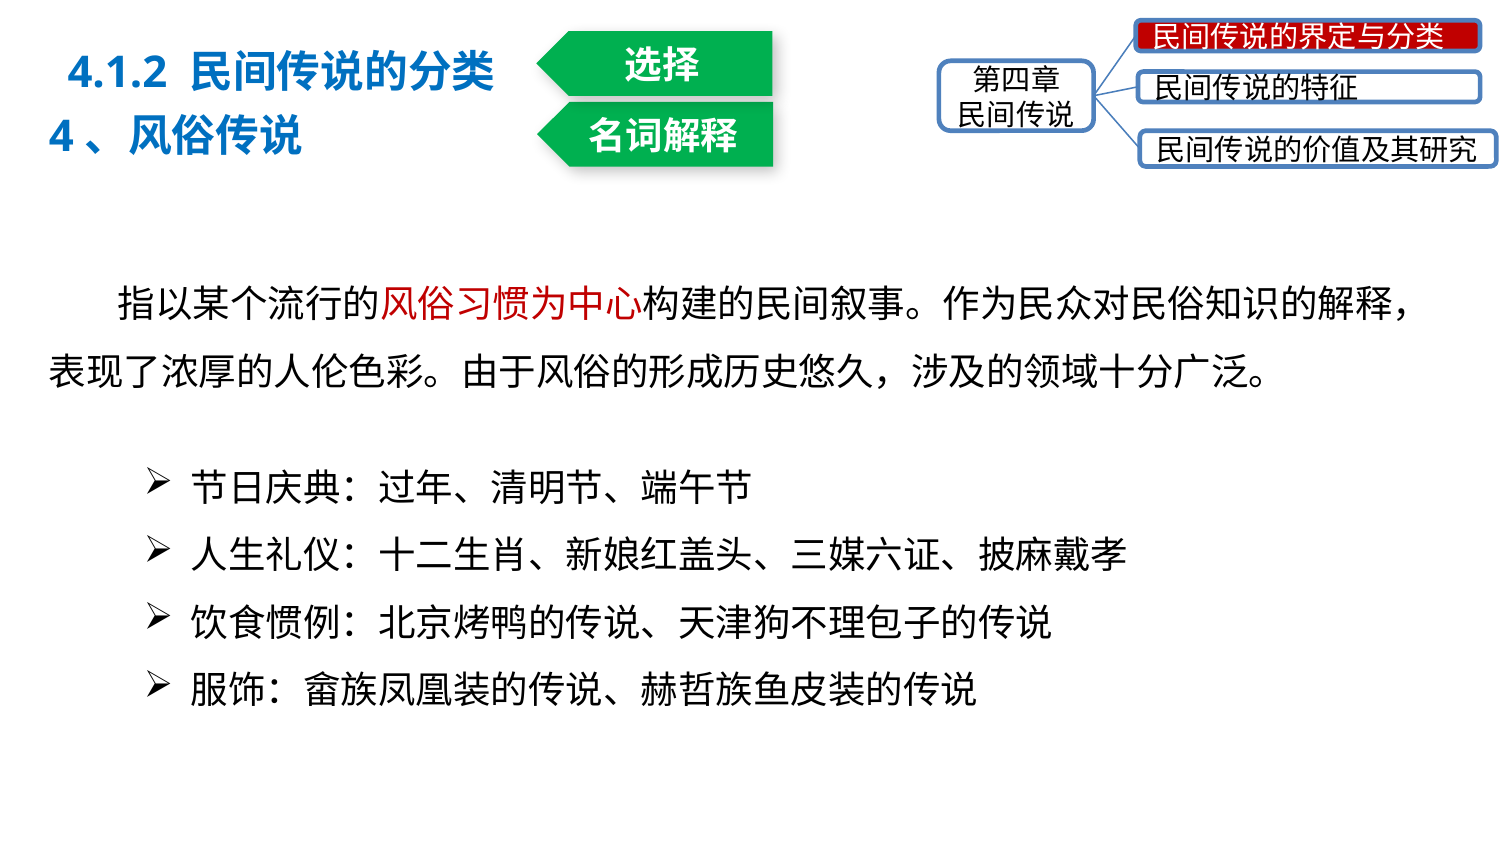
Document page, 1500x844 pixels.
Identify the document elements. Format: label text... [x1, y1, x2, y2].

text_box 4.1.2 民间传说的分类 [0, 11, 575, 102]
text_box 节日庆典：过年、清明节、端午节 人生礼仪：十二生肖、新娘红盖头、三媒六证、披麻戴孝 饮食惯例：北京烤鸭的传说、天津狗不理包子的传说 服饰：畲族凤凰装的传说、赫哲族鱼皮装的传说 [129, 433, 1294, 719]
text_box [938, 19, 1497, 167]
text_box 选择 [575, 28, 775, 98]
text_box 名词解释 [534, 104, 776, 169]
text_box 4、风俗传说 指以某个流行的风俗习惯为中心构建的民间叙事。作为民众对民俗知识的解释，表现了浓厚的人伦色彩。由于风俗的形成历史悠久，涉及的领域十分广泛。 [37, 102, 1408, 399]
